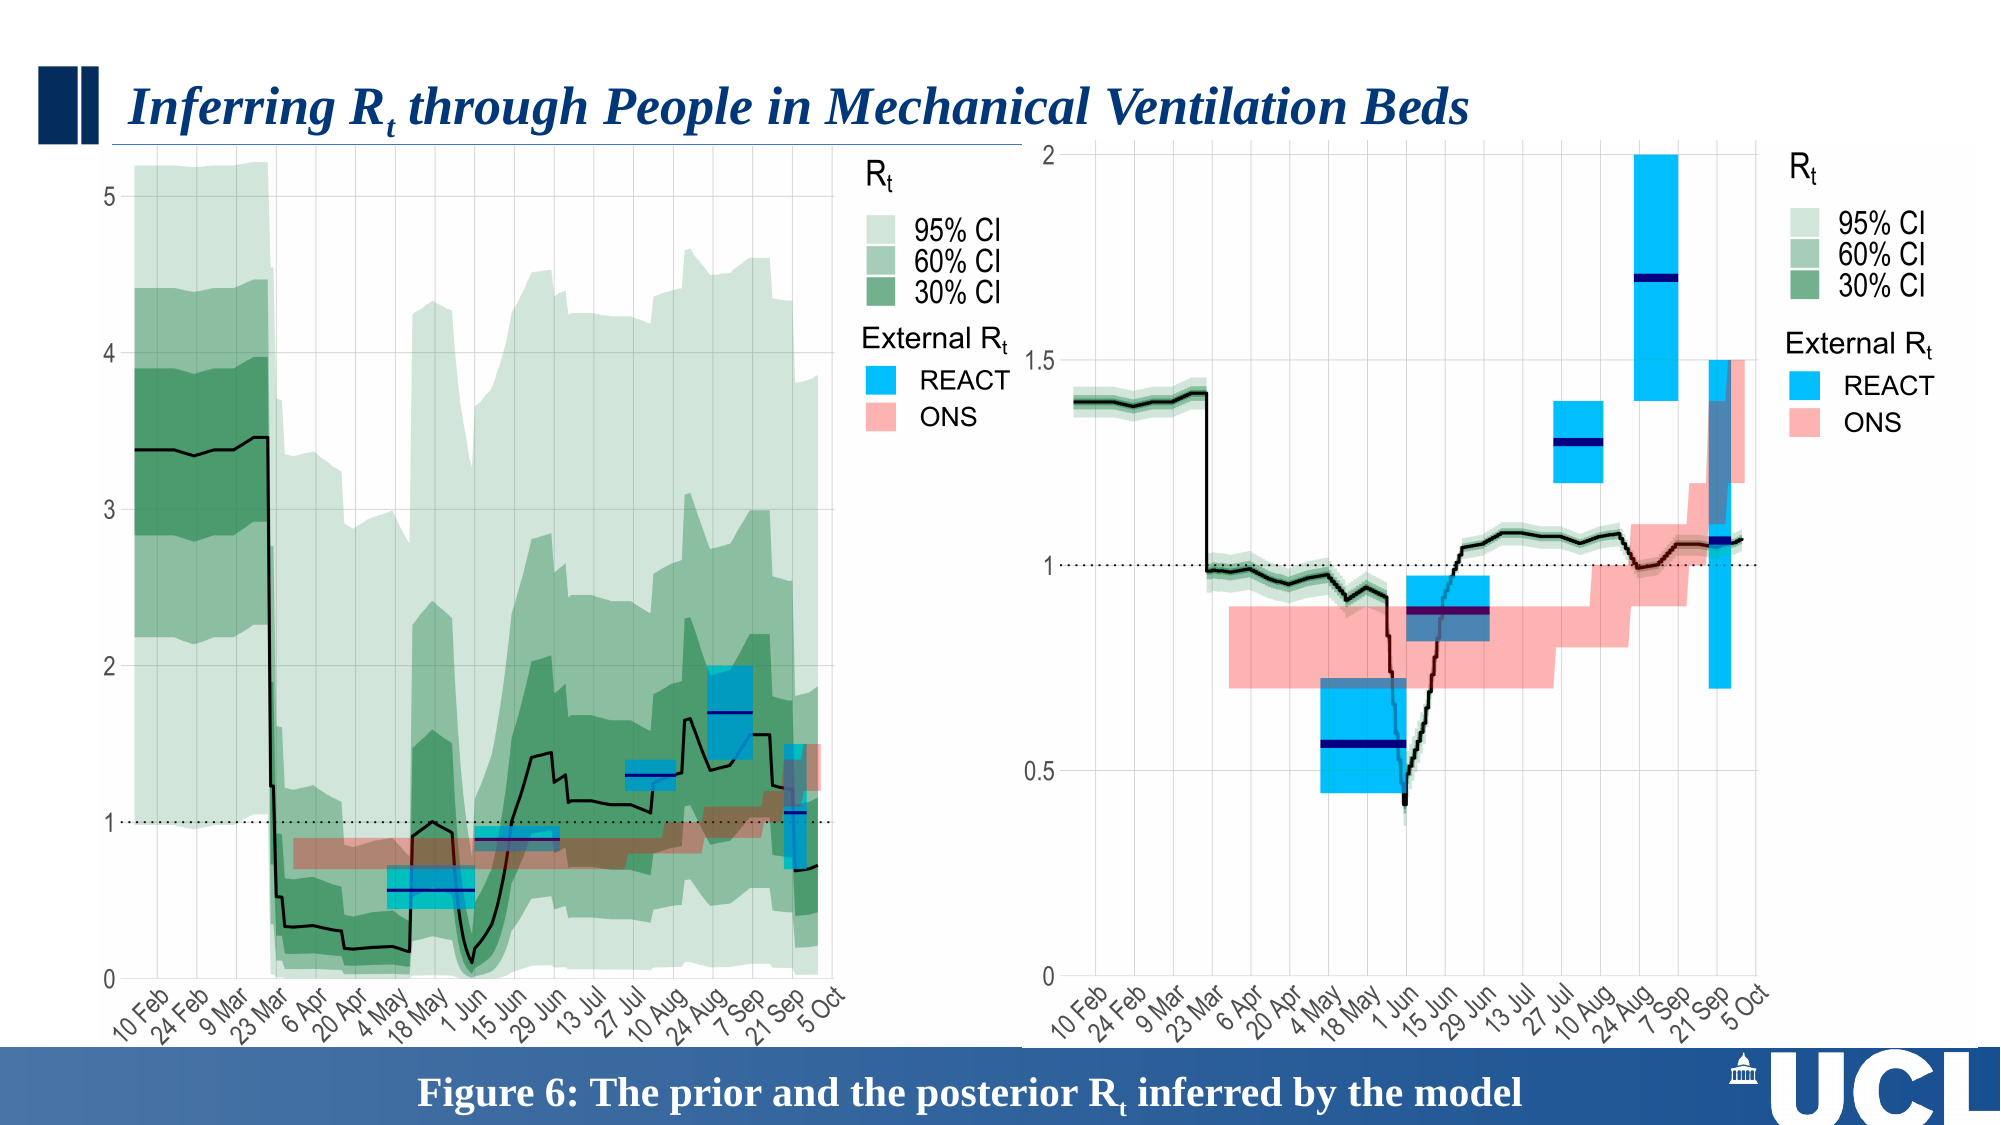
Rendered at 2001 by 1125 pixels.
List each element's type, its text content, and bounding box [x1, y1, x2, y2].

text_box [0, 1047, 1724, 1125]
text_box Figure 6: The prior and the posterior Rt inferred by the model [402, 1056, 1598, 1125]
text_box Inferring Rt through People in Mechanical Ventilation Beds [128, 76, 1738, 133]
text_box [80, 65, 100, 145]
text_box [37, 65, 79, 145]
picture [98, 140, 2000, 1125]
